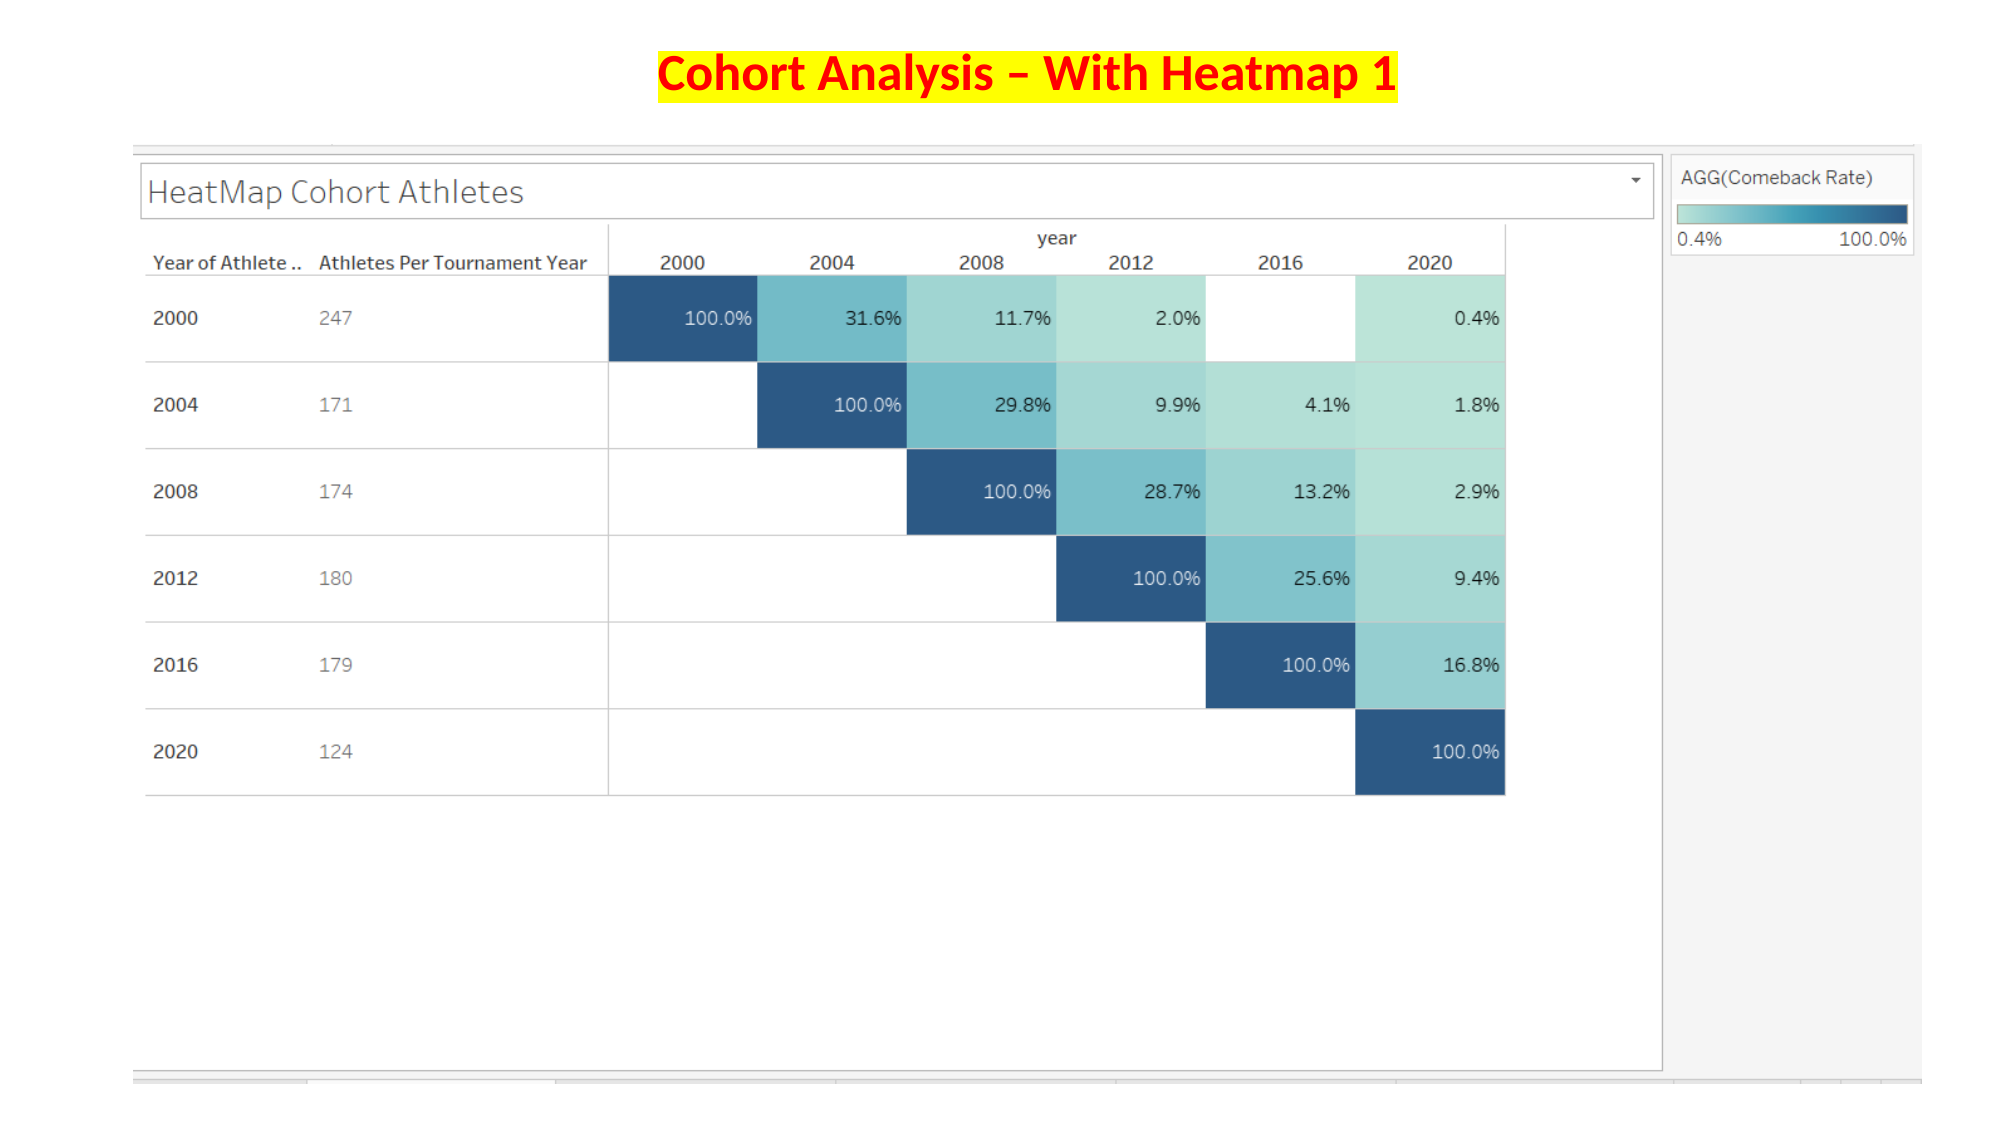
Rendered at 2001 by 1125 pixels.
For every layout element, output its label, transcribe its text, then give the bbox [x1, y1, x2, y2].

text_box Cohort Analysis – With Heatmap 1 [552, 30, 1504, 108]
picture [133, 144, 1922, 1084]
